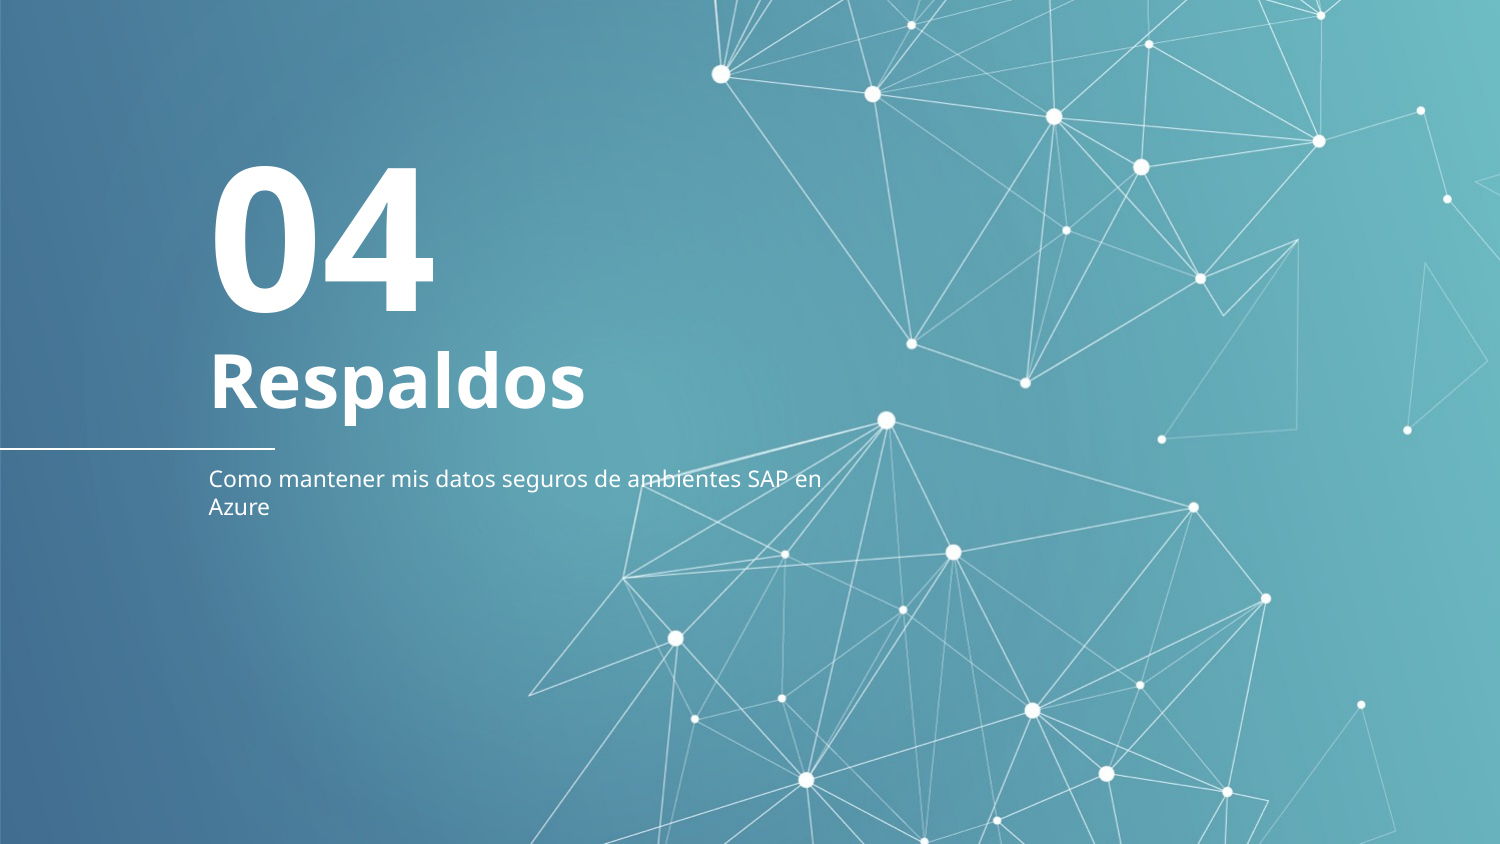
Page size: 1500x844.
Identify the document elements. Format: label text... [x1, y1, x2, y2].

subtitle Como mantener mis datos seguros de ambientes SAP en Azure [193, 449, 887, 538]
picture [0, 0, 1500, 844]
title 04 [193, 169, 683, 294]
title Respaldos [193, 220, 1046, 537]
